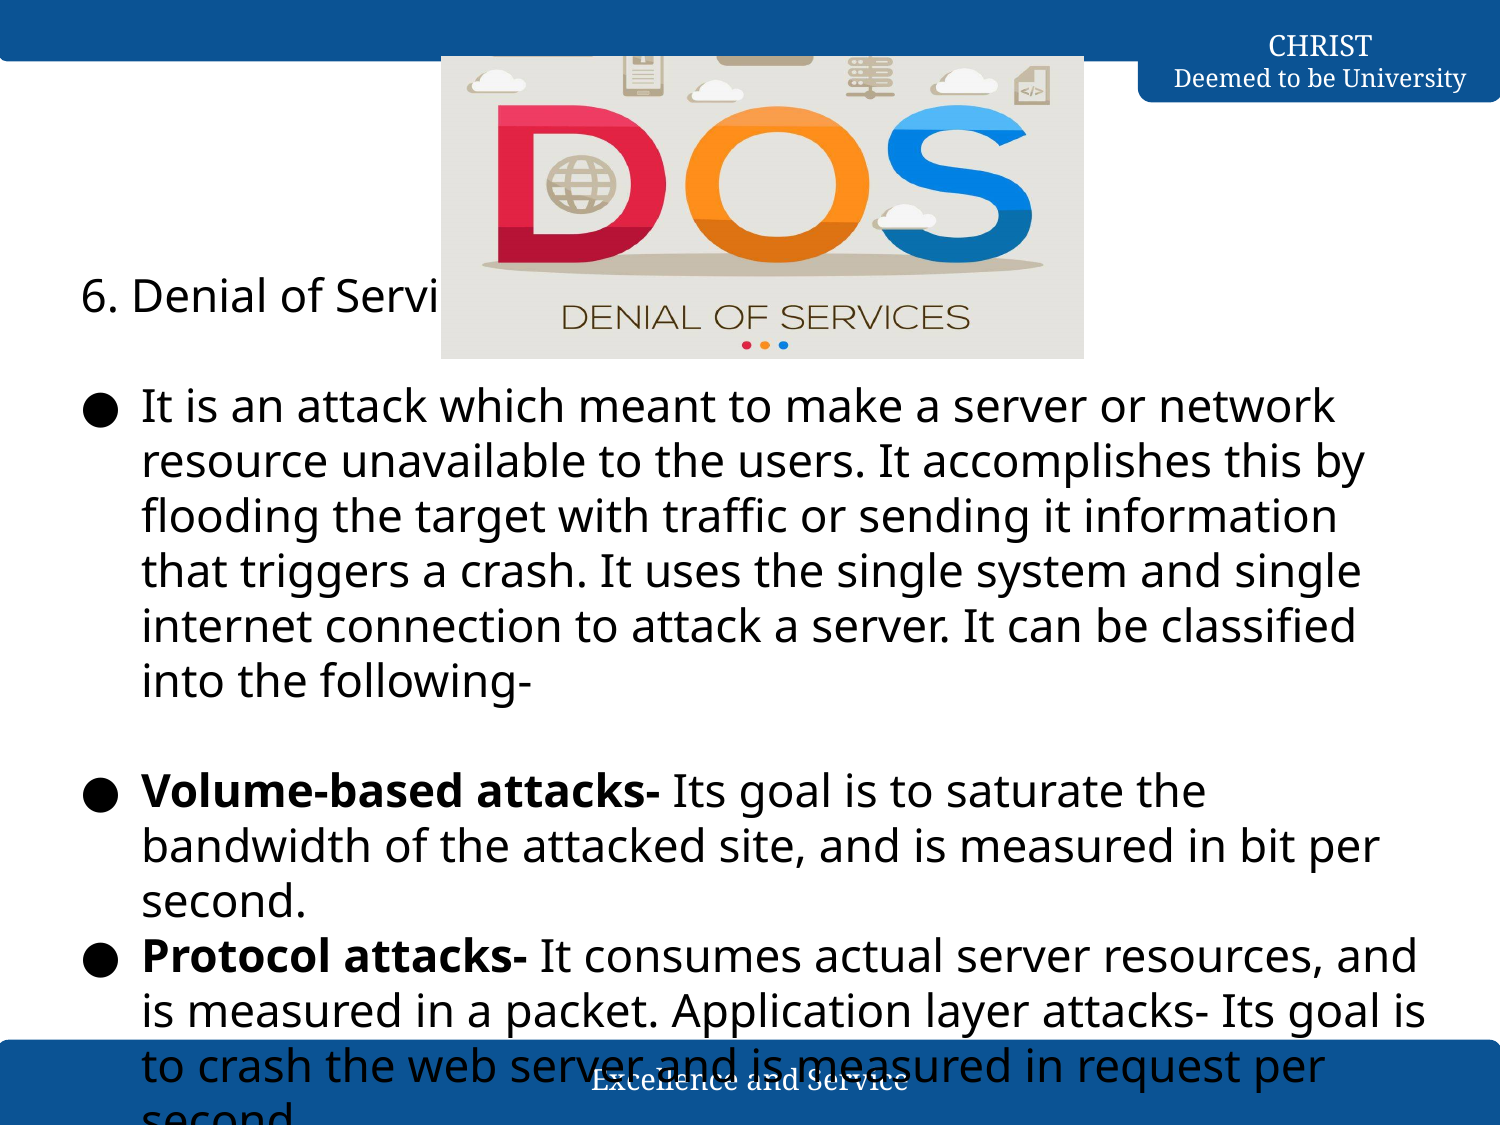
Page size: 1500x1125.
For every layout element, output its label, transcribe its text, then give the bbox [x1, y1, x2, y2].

list 6. Denial of Service It is an attack which meant to make a server or network resource unavailable to the users. It accomplishes this by flooding the target with traffic or sending it information that triggers a crash. It uses the single system and single internet connection to attack a server. It can be classified into the following- Volume-based attacks- Its goal is to saturate the bandwidth of the attacked site, and is measured in bit per second. Protocol attacks- It consumes actual server resources, and is measured in a packet. Application layer attacks- Its goal is to crash the web server and is measured in request per second. [51, 252, 1449, 1000]
picture [441, 56, 1084, 359]
